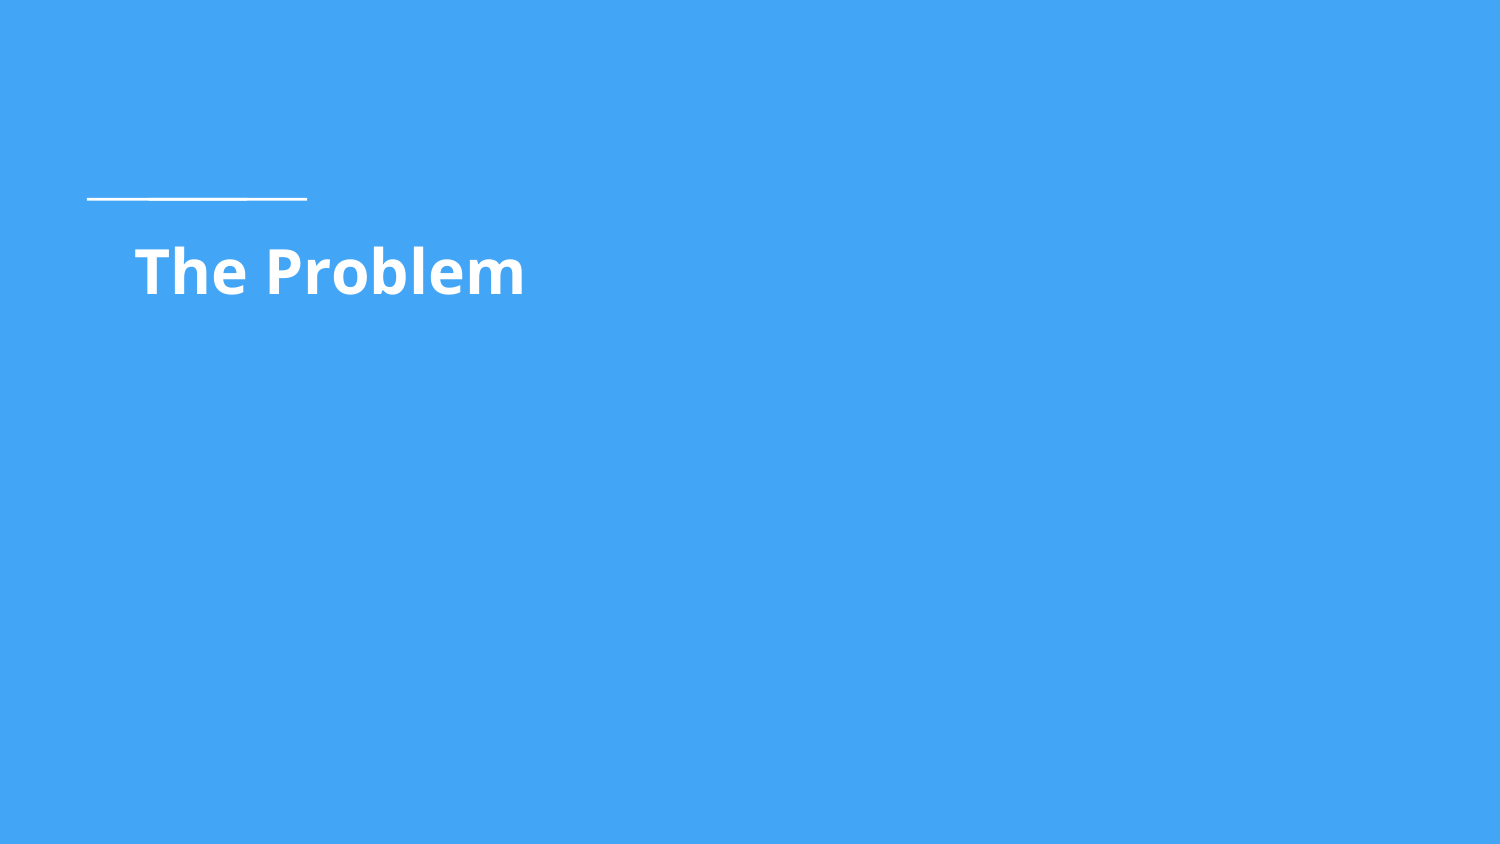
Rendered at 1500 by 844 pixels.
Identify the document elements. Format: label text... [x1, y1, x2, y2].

title The Problem [119, 216, 1381, 466]
